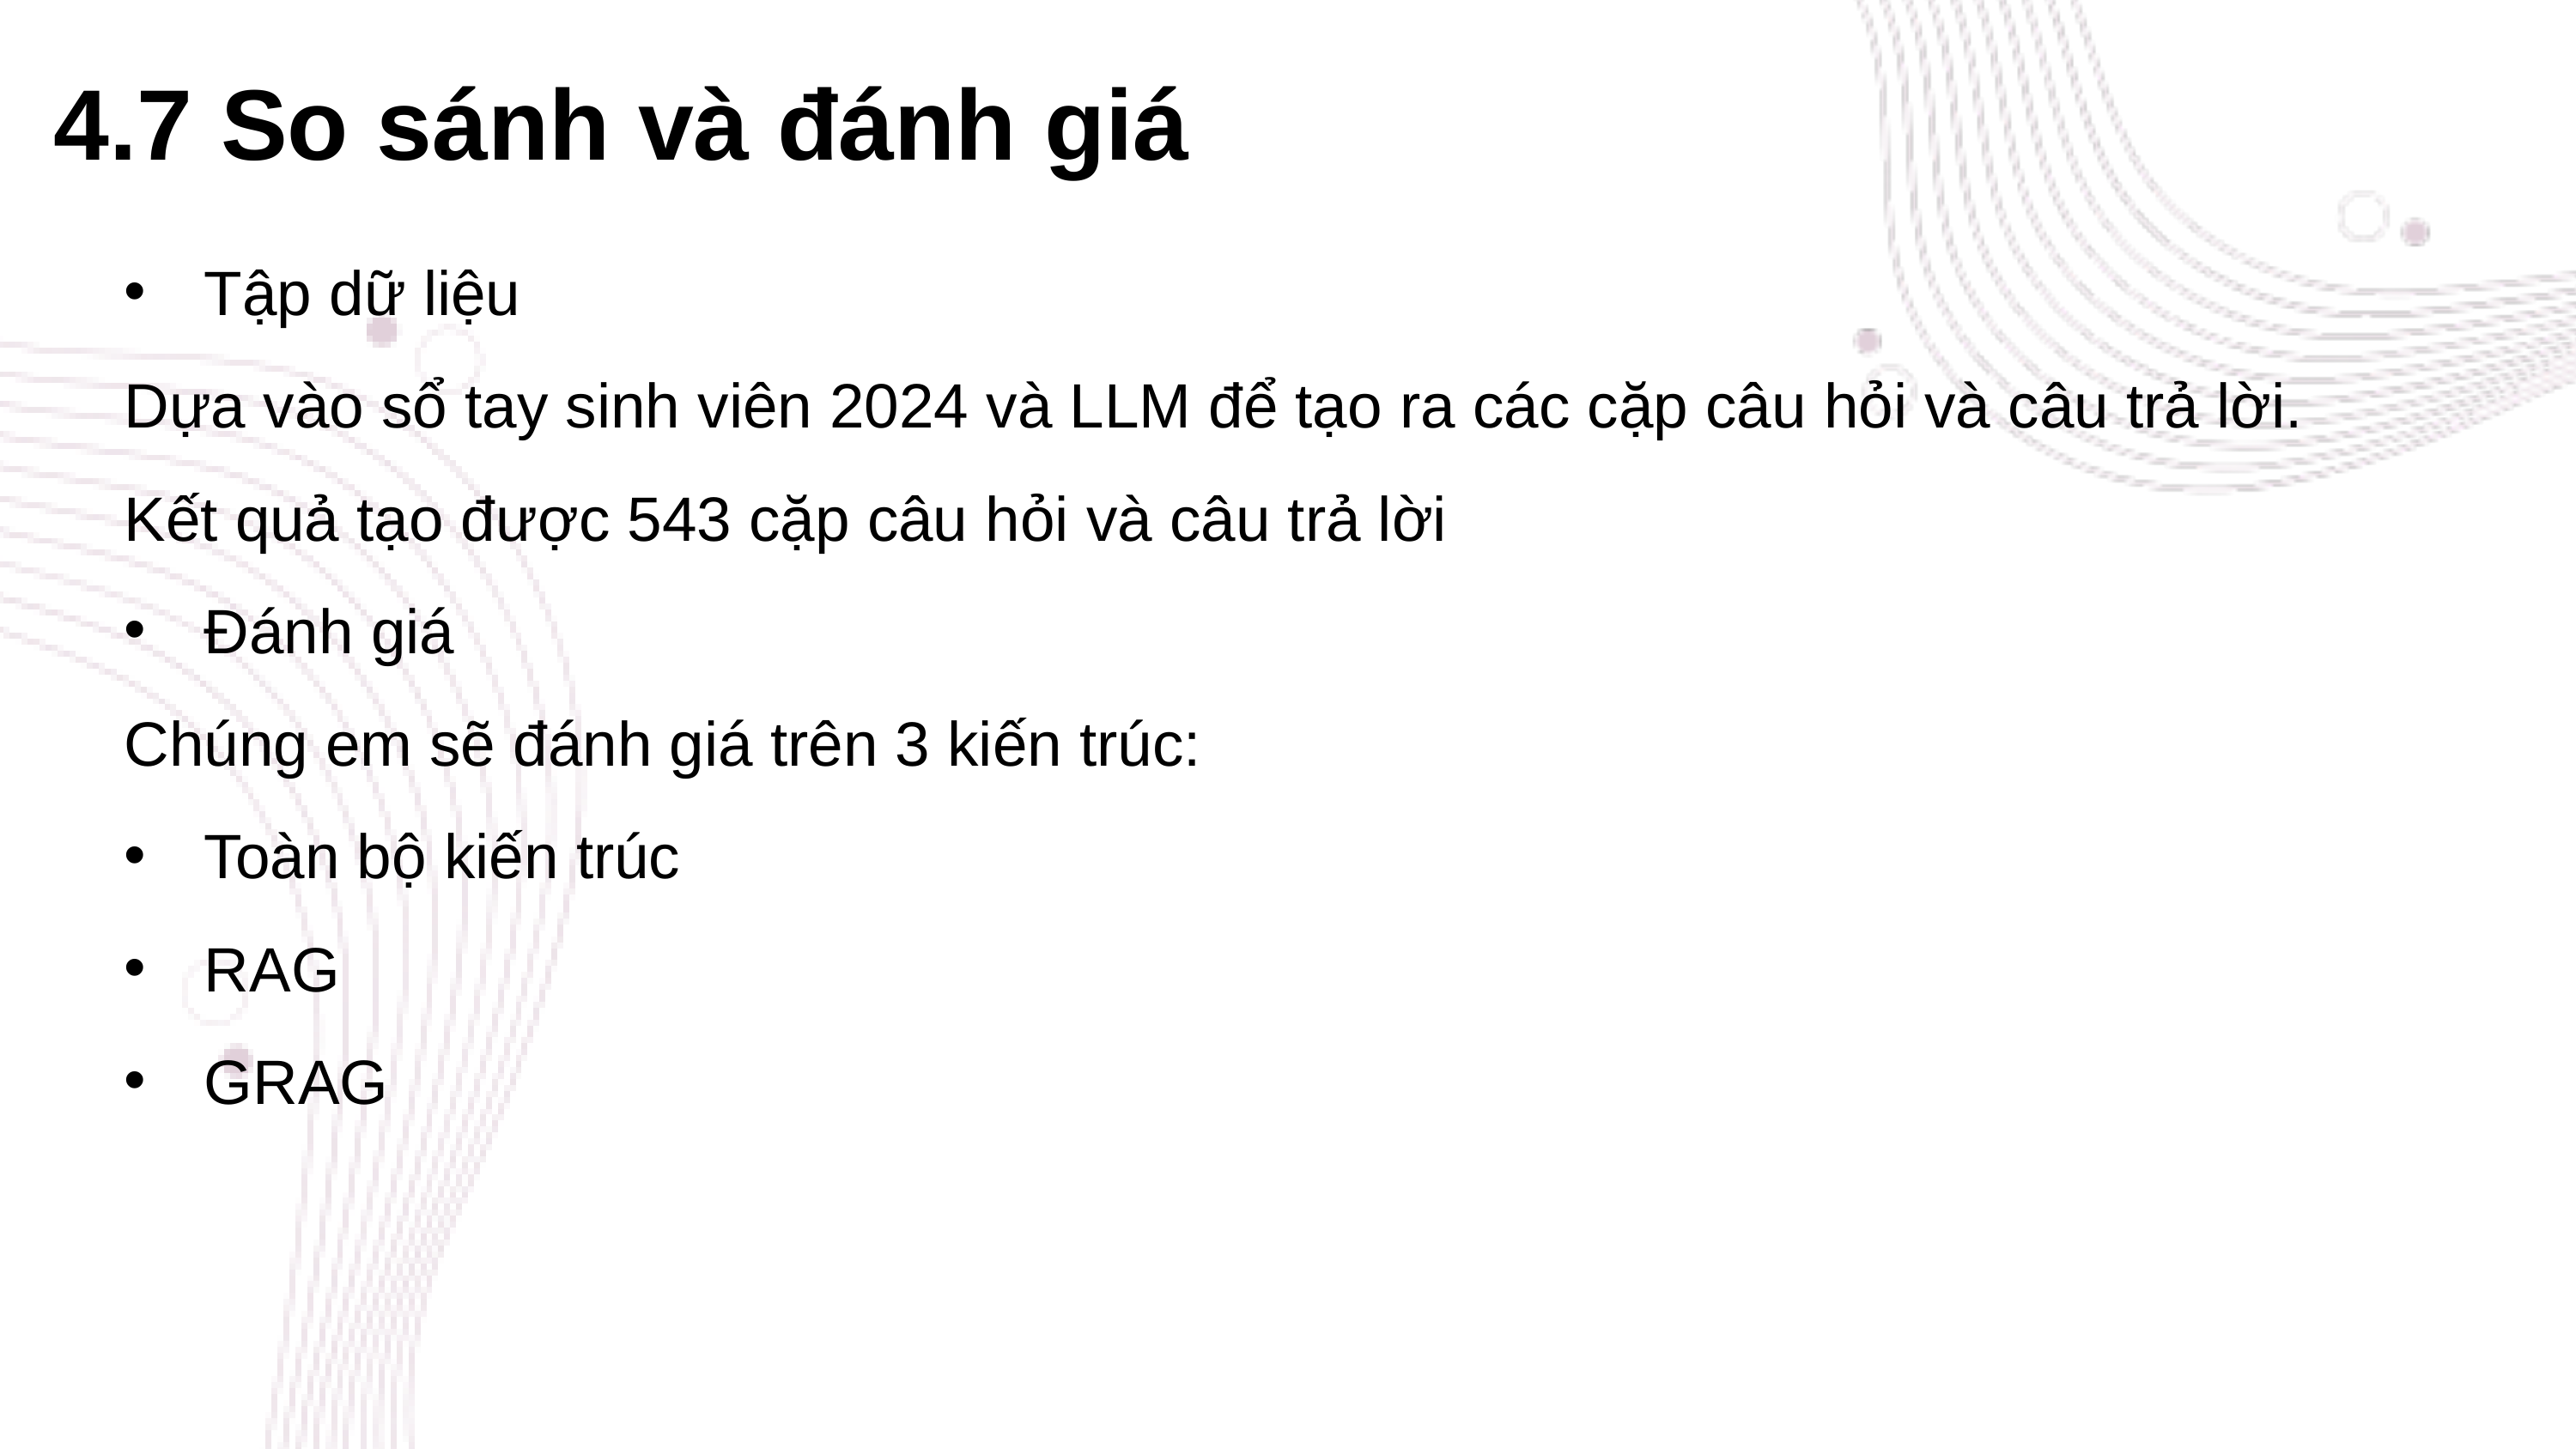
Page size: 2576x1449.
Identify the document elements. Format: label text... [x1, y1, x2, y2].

picture [1780, 0, 2576, 704]
text_box Tập dữ liệu Dựa vào sổ tay sinh viên 2024 và LLM để tạo ra các cặp câu hỏi và câu trả lời. Kết quả tạo được 543 cặp câu hỏi và câu trả lời Đánh giá Chúng em sẽ đánh giá trên 3 kiến trúc: Toàn bộ kiến trúc RAG GRAG [609, 215, 2490, 1361]
picture [0, 211, 605, 1449]
text_box 4.7 So sánh và đánh giá [53, 0, 1969, 180]
